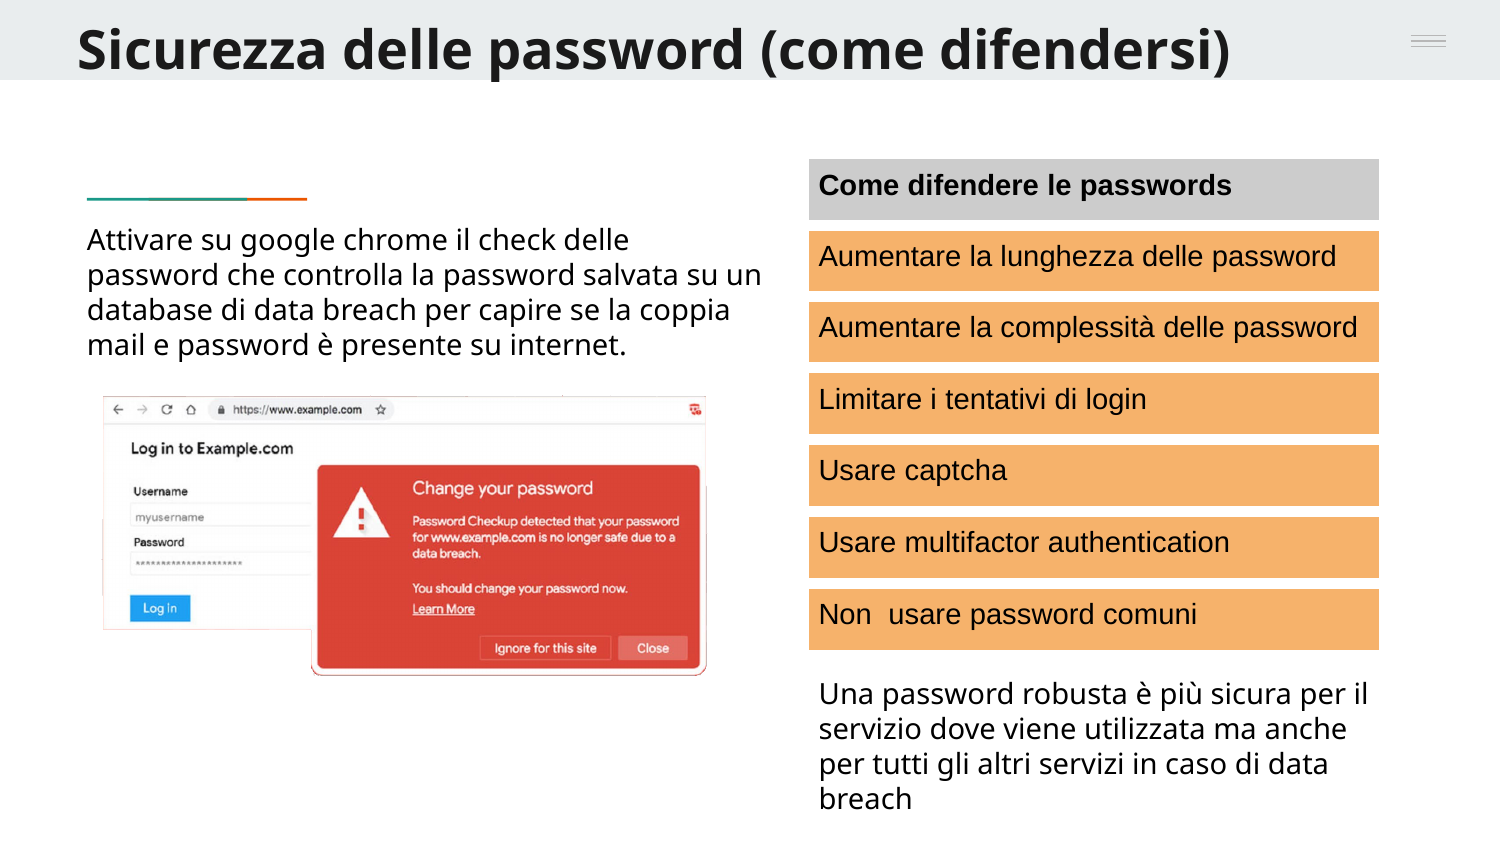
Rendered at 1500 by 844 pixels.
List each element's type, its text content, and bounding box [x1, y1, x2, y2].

text_box Attivare su google chrome il check delle password che controlla la password salvata su un database di data breach per capire se la coppia mail e password è presente su internet. [71, 206, 779, 368]
title Sicurezza delle password (come difendersi) [62, 0, 1325, 88]
text_box Una password robusta è più sicura per il servizio dove viene utilizzata ma anche per tutti gli altri servizi in caso di data breach [803, 660, 1385, 781]
table_cell Usare multifactor authentication [809, 517, 1379, 578]
table_cell Aumentare la complessità delle password [809, 302, 1379, 362]
table_header Come difendere le passwords [809, 159, 1379, 220]
table_cell Non usare password comuni [809, 589, 1379, 650]
table_cell Usare captcha [809, 445, 1379, 506]
table_cell Aumentare la lunghezza delle password [809, 231, 1379, 291]
table_cell Limitare i tentativi di login [809, 373, 1379, 434]
picture [98, 392, 709, 680]
